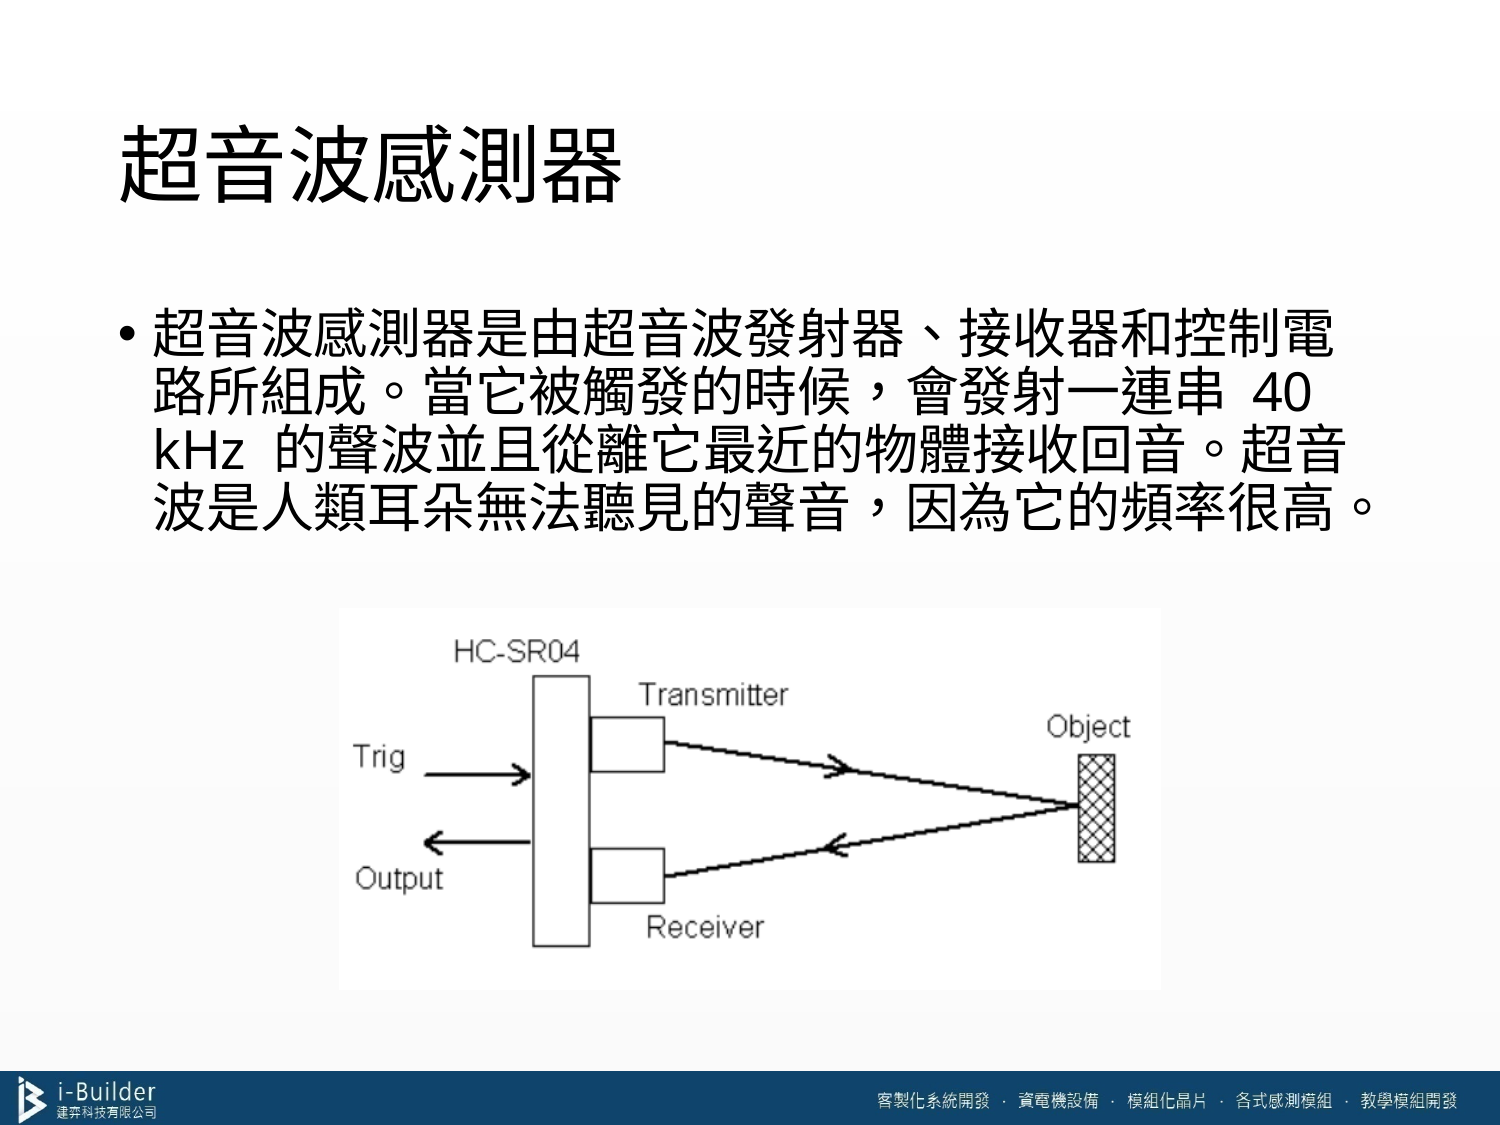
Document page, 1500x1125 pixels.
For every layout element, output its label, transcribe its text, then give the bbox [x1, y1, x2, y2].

title 超音波感測器 [103, 59, 1397, 278]
picture [0, 1071, 1500, 1125]
picture [339, 608, 1161, 990]
list 超音波感測器是由超音波發射器、接收器和控制電路所組成。當它被觸發的時候，會發射一連串 40 kHz 的聲波並且從離它最近的物體接收回音。超音波是人類耳朵無法聽見的聲音，因為它的頻率很高。 [103, 299, 1397, 1014]
